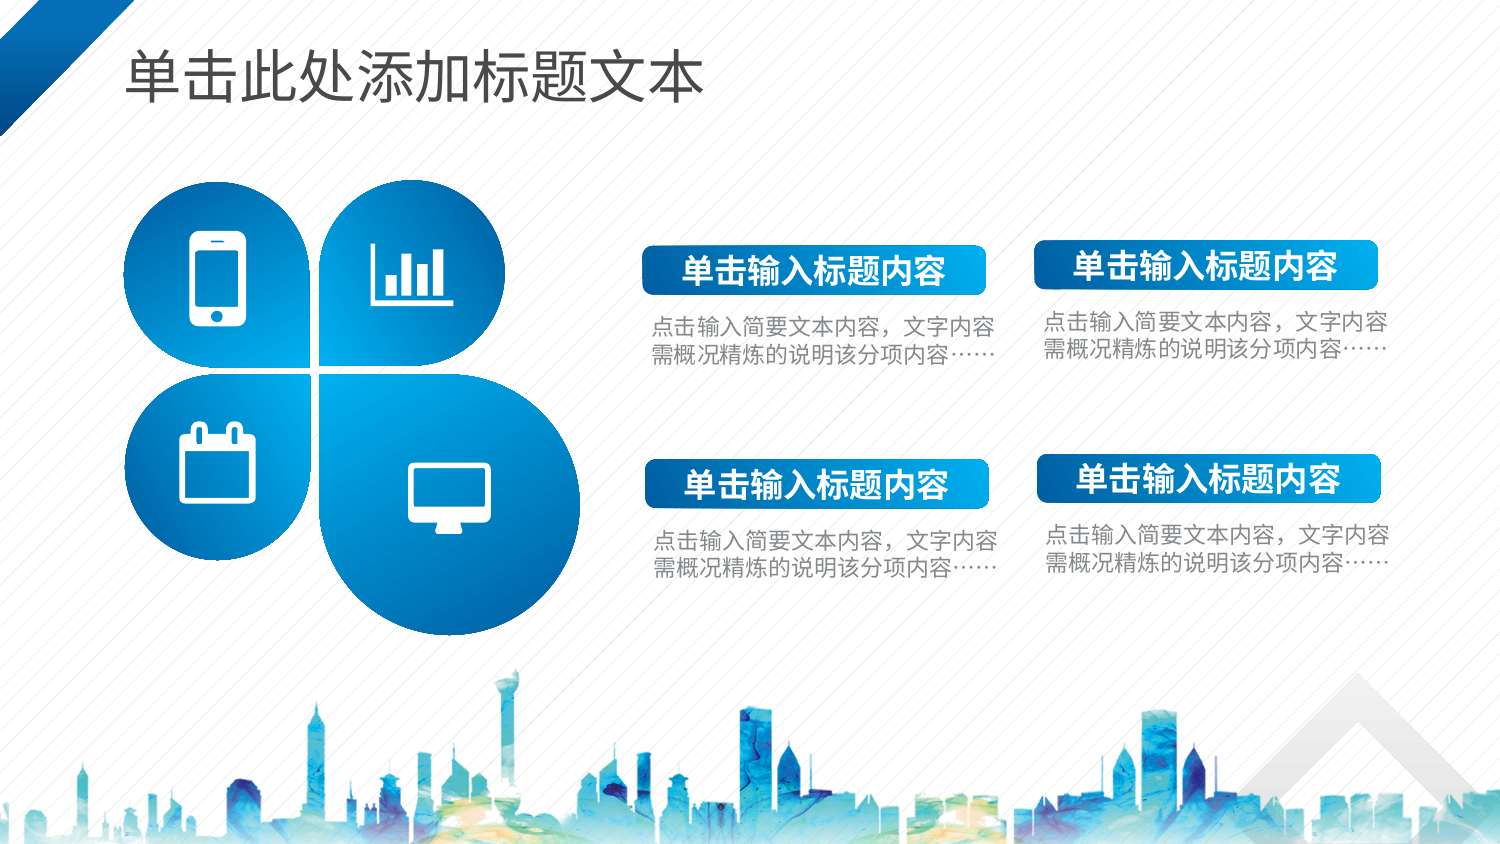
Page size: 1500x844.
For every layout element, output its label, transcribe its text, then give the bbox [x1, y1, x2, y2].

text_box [1031, 240, 1402, 369]
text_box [124, 374, 311, 560]
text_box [642, 459, 1013, 588]
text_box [123, 182, 310, 368]
text_box 单击此处添加标题文本 [108, 32, 721, 118]
picture [0, 632, 1500, 844]
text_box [639, 245, 1010, 375]
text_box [1034, 453, 1404, 583]
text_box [319, 180, 505, 366]
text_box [319, 374, 580, 635]
